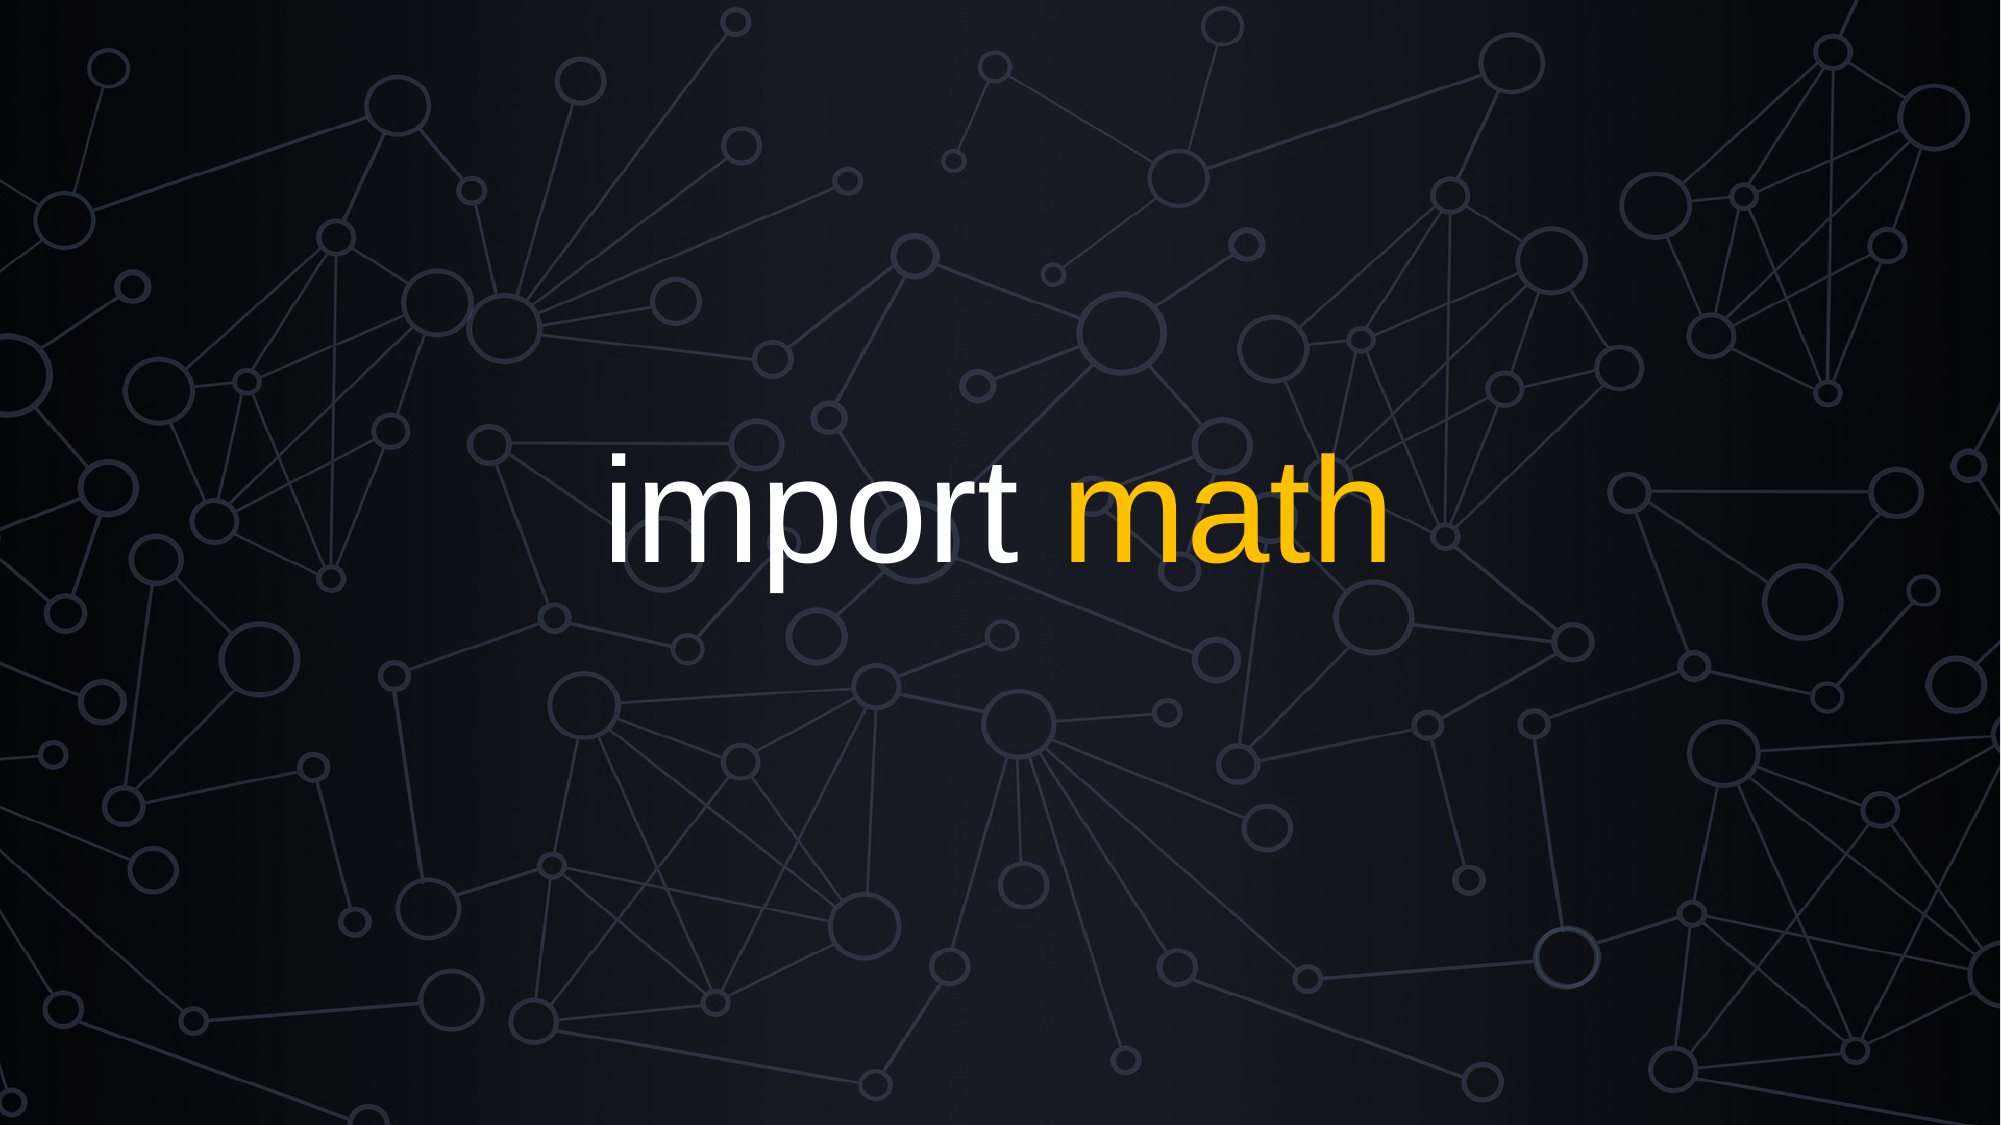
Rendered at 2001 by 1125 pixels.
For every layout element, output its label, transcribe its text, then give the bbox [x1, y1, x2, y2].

title import math [136, 280, 1862, 749]
